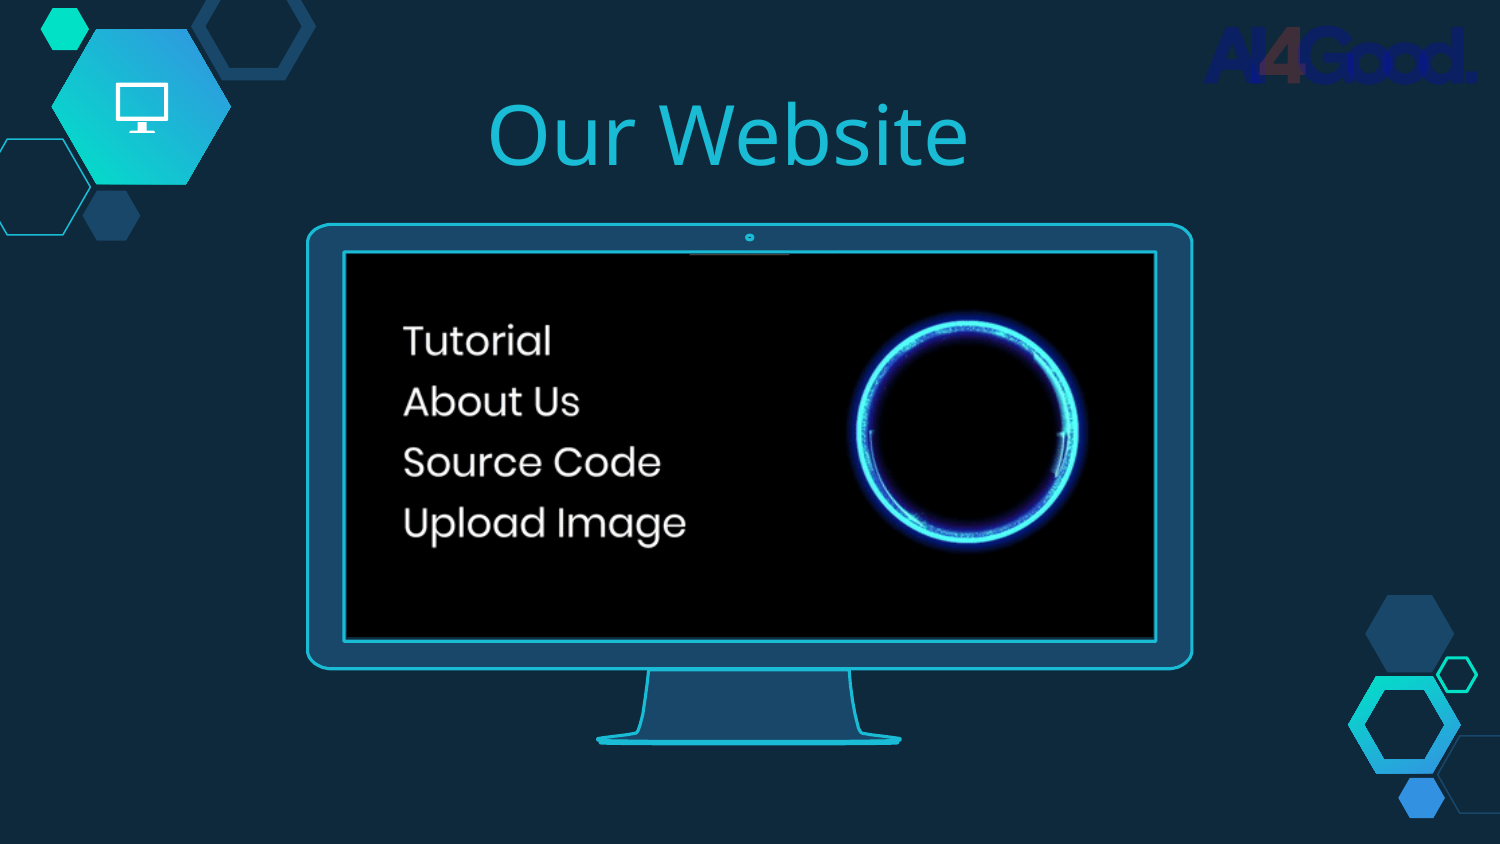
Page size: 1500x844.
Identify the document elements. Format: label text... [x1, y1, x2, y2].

title Our Website [471, 36, 1050, 198]
text_box [307, 224, 1192, 744]
picture [347, 254, 1153, 638]
text_box Place your screenshot here [455, 206, 1140, 252]
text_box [115, 82, 169, 134]
picture [1202, 24, 1478, 85]
